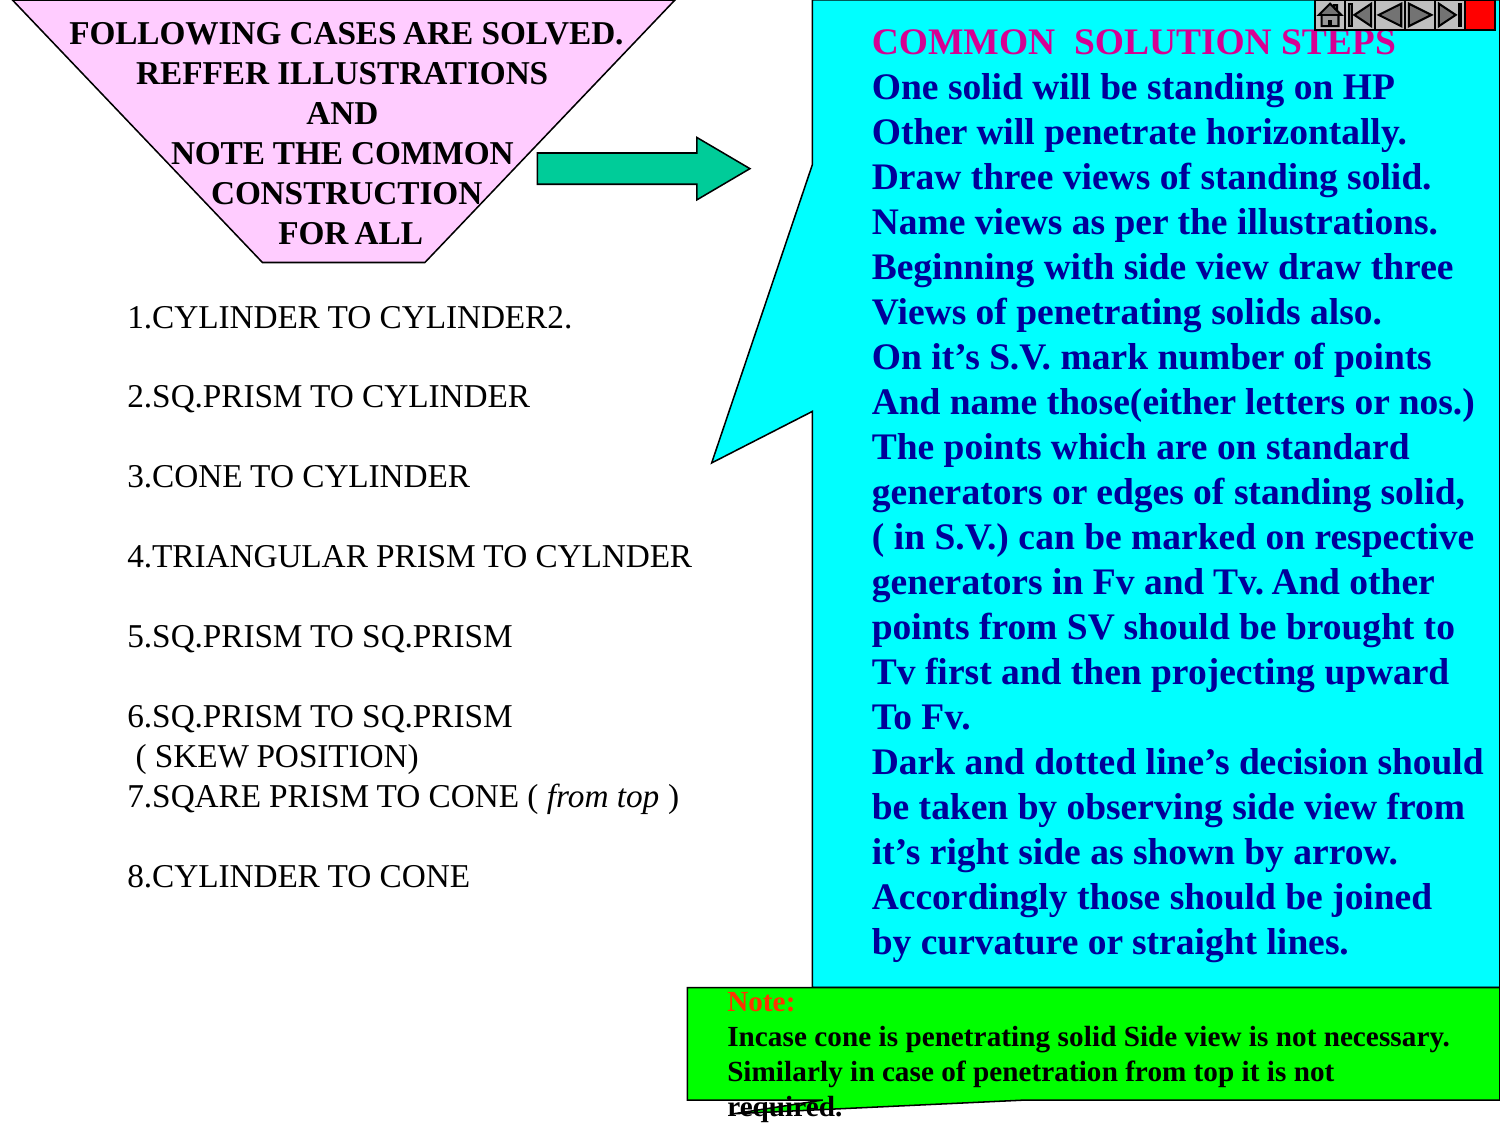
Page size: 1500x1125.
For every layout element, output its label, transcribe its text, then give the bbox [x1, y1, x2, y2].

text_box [687, 974, 1500, 1100]
text_box [675, 137, 750, 200]
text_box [1315, 0, 1496, 30]
text_box 1.CYLINDER TO CYLINDER2. 2.SQ.PRISM TO CYLINDER 3.CONE TO CYLINDER 4.TRIANGULAR PRISM TO CYLNDER 5.SQ.PRISM TO SQ.PRISM 6.SQ.PRISM TO SQ.PRISM ( SKEW POSITION) 7.SQARE PRISM TO CONE ( from top ) 8.CYLINDER TO CONE [112, 287, 738, 901]
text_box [812, 0, 1500, 974]
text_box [12, 0, 675, 263]
